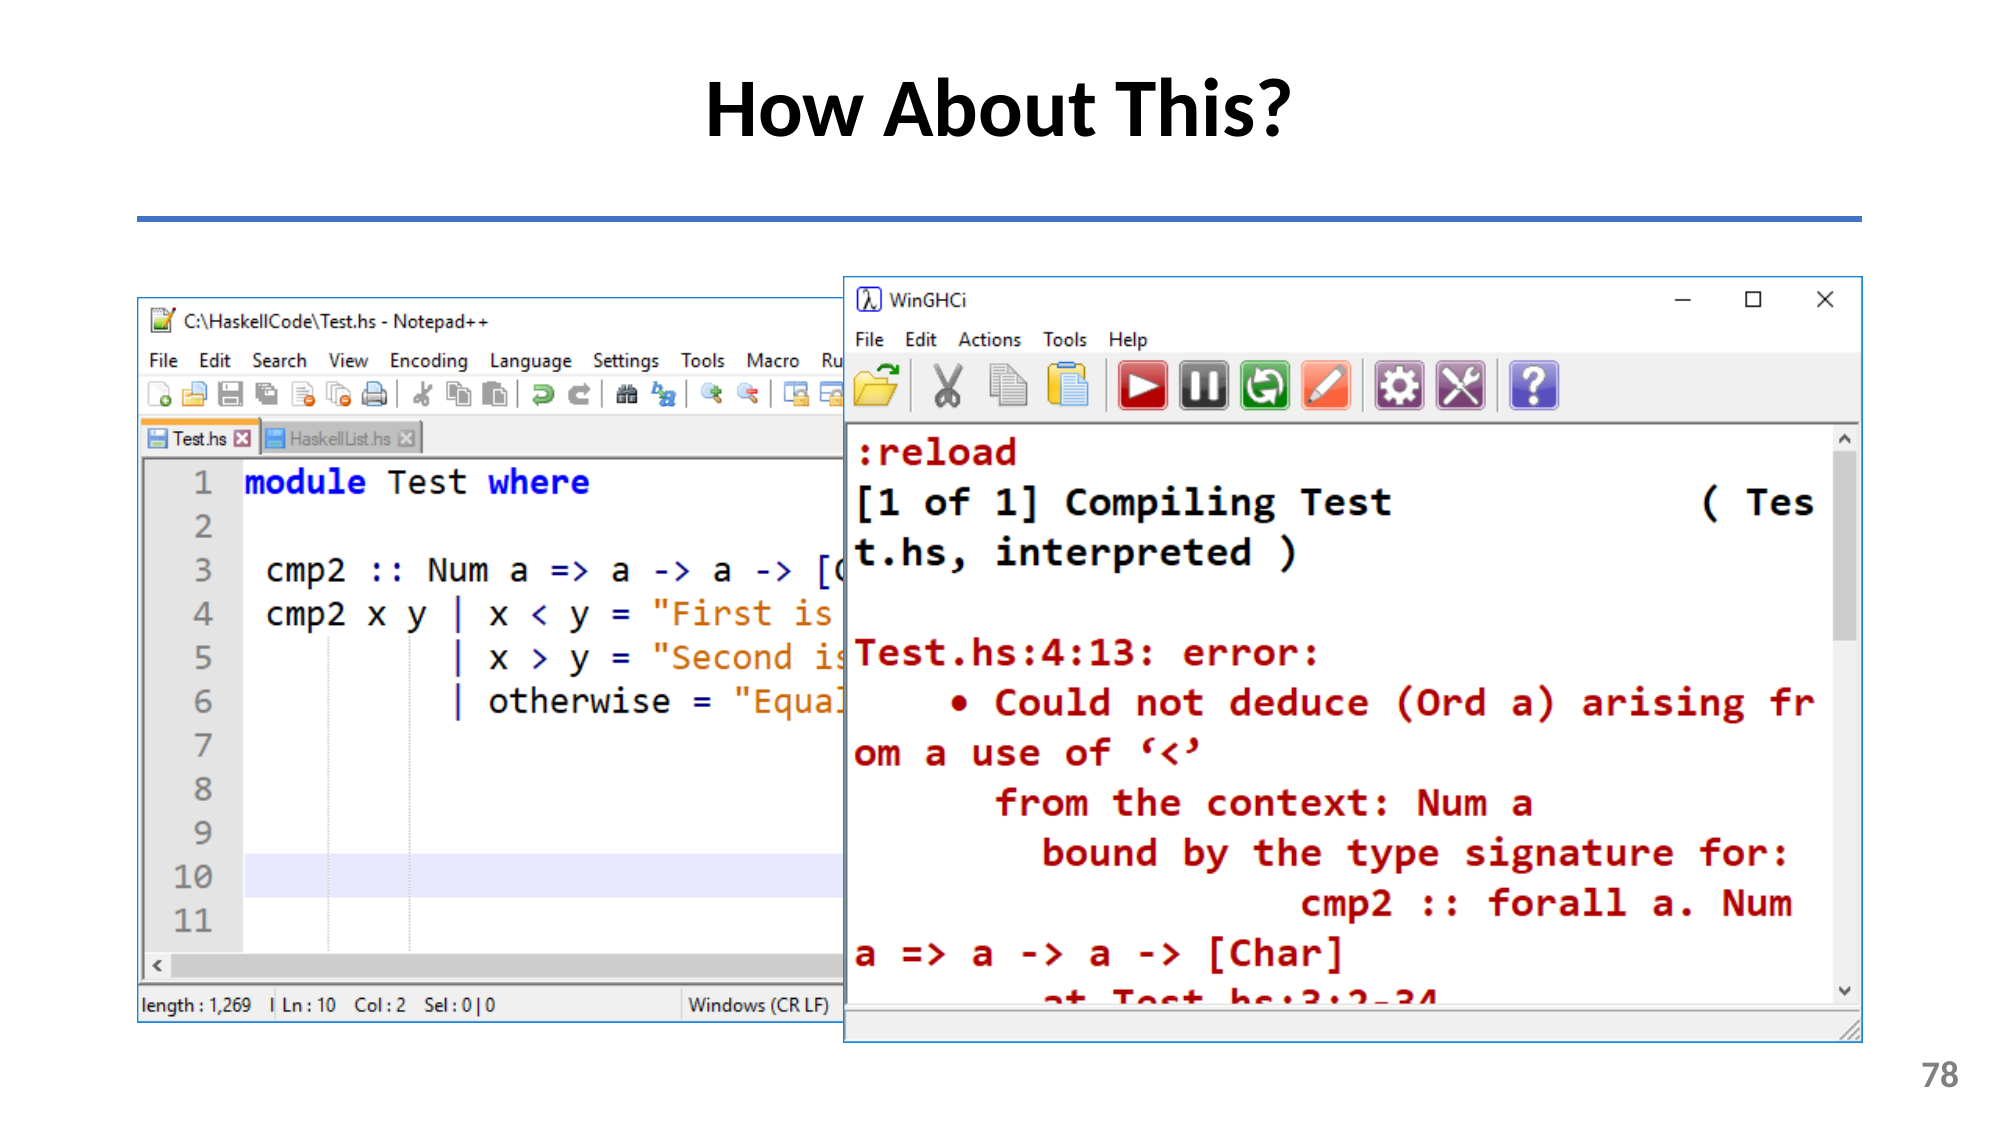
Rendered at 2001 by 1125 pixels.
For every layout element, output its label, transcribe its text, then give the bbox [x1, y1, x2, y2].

text_box How About This? [137, 1, 1863, 218]
slide_number 78 [1524, 1042, 1975, 1103]
picture [137, 276, 1863, 1043]
